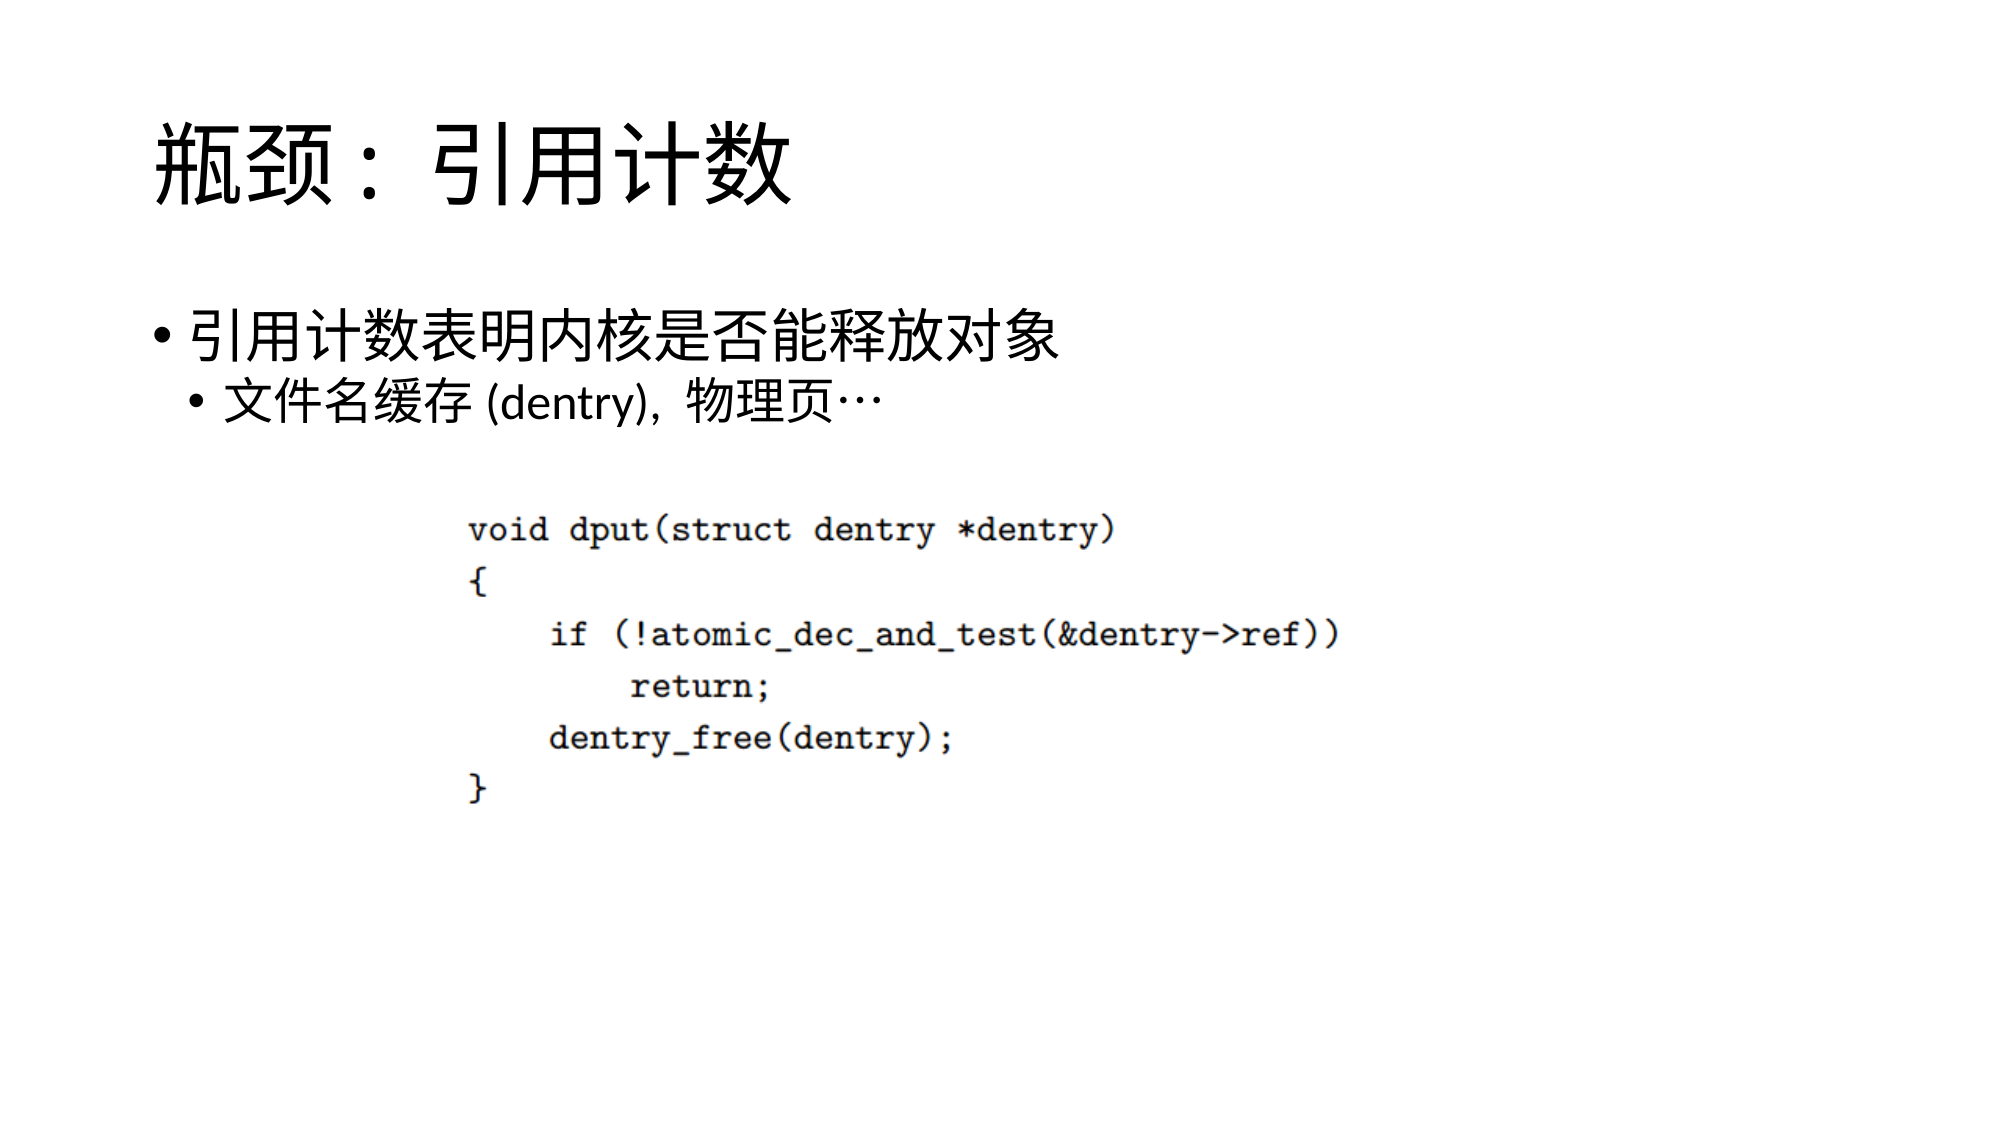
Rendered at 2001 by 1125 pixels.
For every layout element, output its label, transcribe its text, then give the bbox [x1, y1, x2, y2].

text_box 引用计数表明内核是否能释放对象 文件名缓存(dentry), 物理页… [137, 299, 1863, 1014]
text_box 瓶颈: 引用计数 [137, 59, 1863, 278]
picture [433, 503, 1414, 810]
